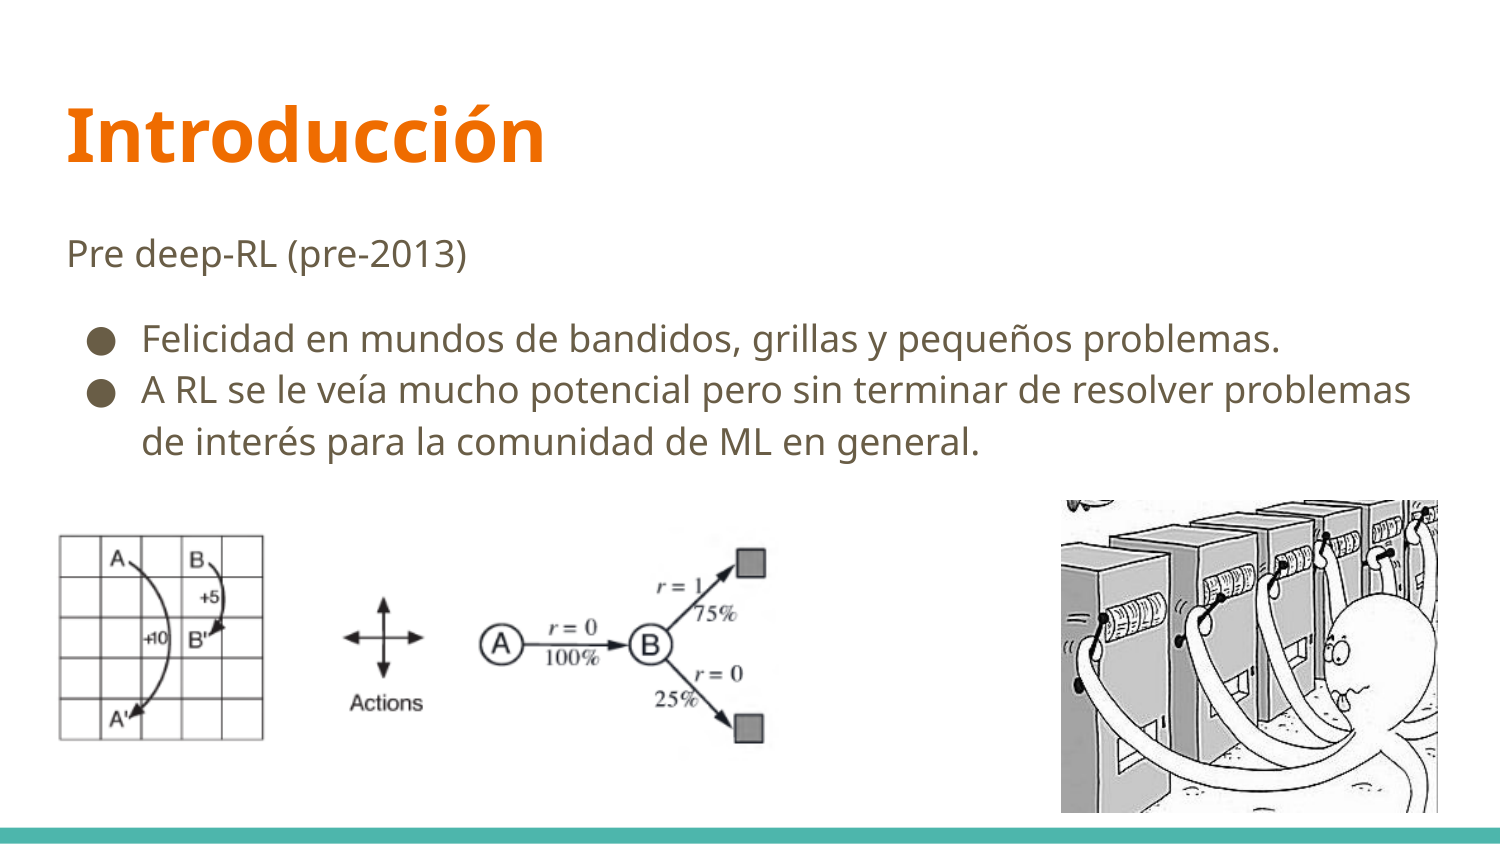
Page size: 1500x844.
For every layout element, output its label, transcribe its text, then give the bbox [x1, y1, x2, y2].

picture [50, 526, 780, 762]
list Pre deep-RL (pre-2013) Felicidad en mundos de bandidos, grillas y pequeños problemas. A RL se le veía mucho potencial pero sin terminar de resolver problemas de interés para la comunidad de ML en general. [51, 207, 1449, 750]
title Introducción [51, 72, 1449, 189]
picture [1061, 500, 1439, 813]
